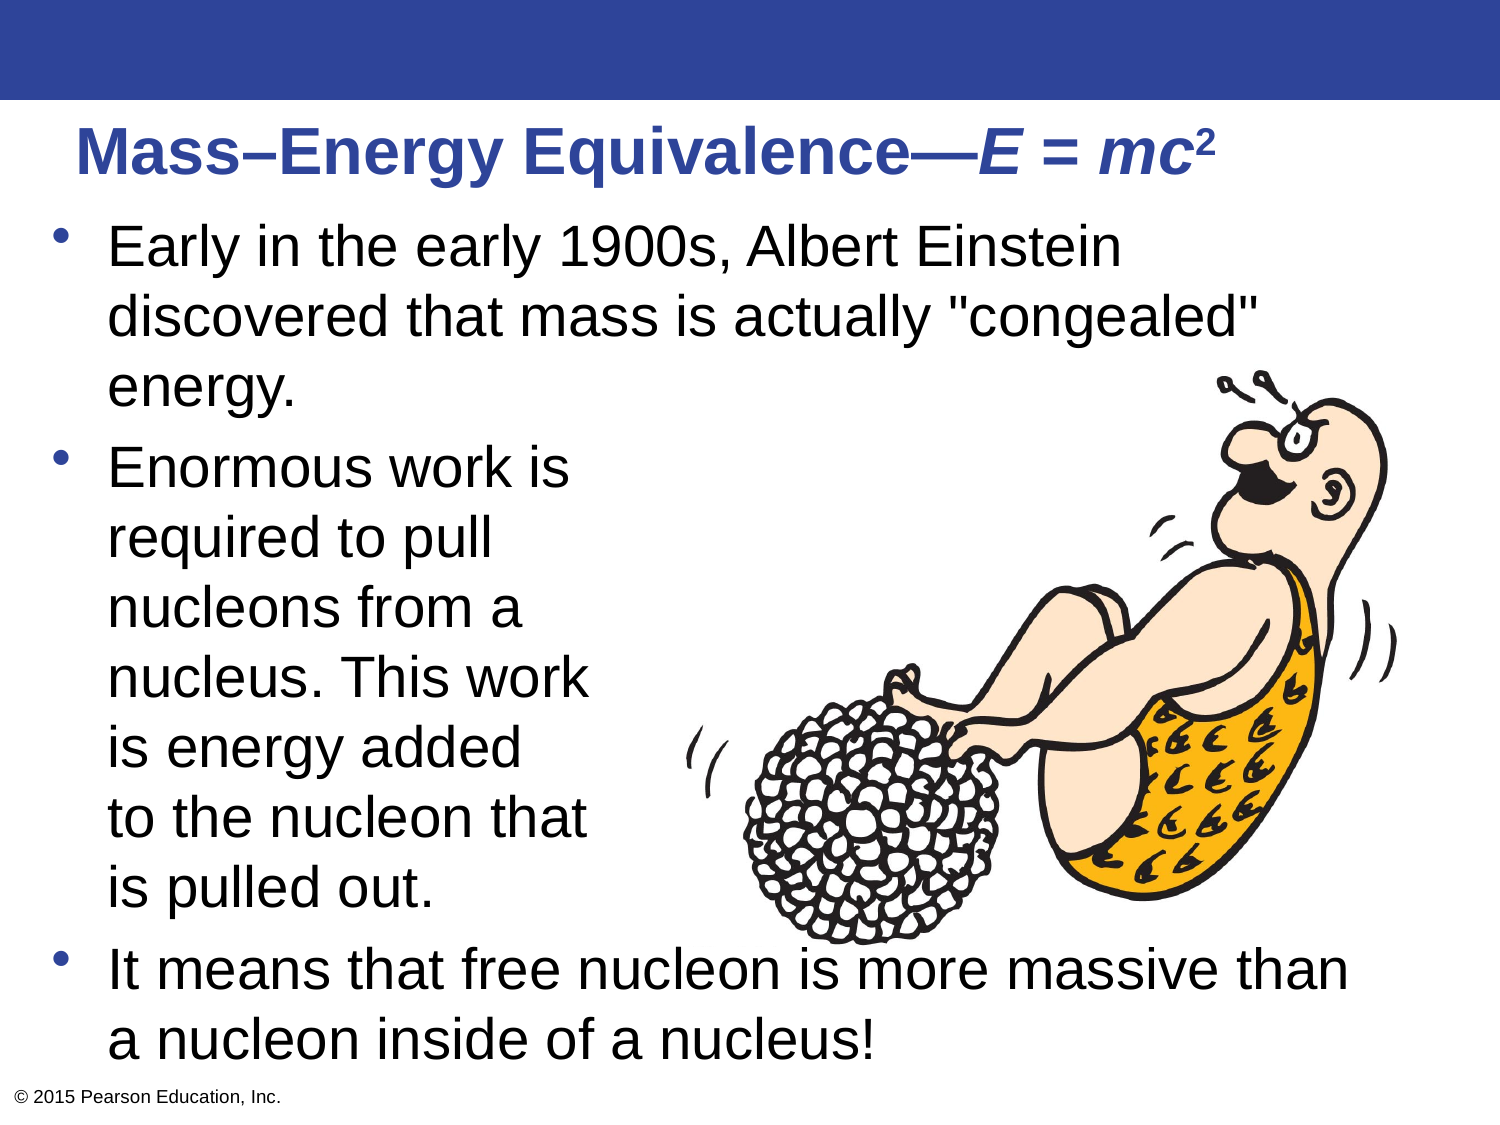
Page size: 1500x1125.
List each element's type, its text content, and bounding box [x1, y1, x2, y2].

footer © 2015 Pearson Education, Inc. [14, 1084, 900, 1115]
list Early in the early 1900s, Albert Einstein discovered that mass is actually "congealed" energy. Enormous work is required to pull nucleons from a nucleus. This work is energy added to the nucleon that is pulled out. It means that free nucleon is more massive than a nucleon inside of a nucleus! [36, 200, 1387, 964]
picture [680, 364, 1403, 947]
title Mass–Energy Equivalence—E = mc2 [0, 100, 1500, 197]
